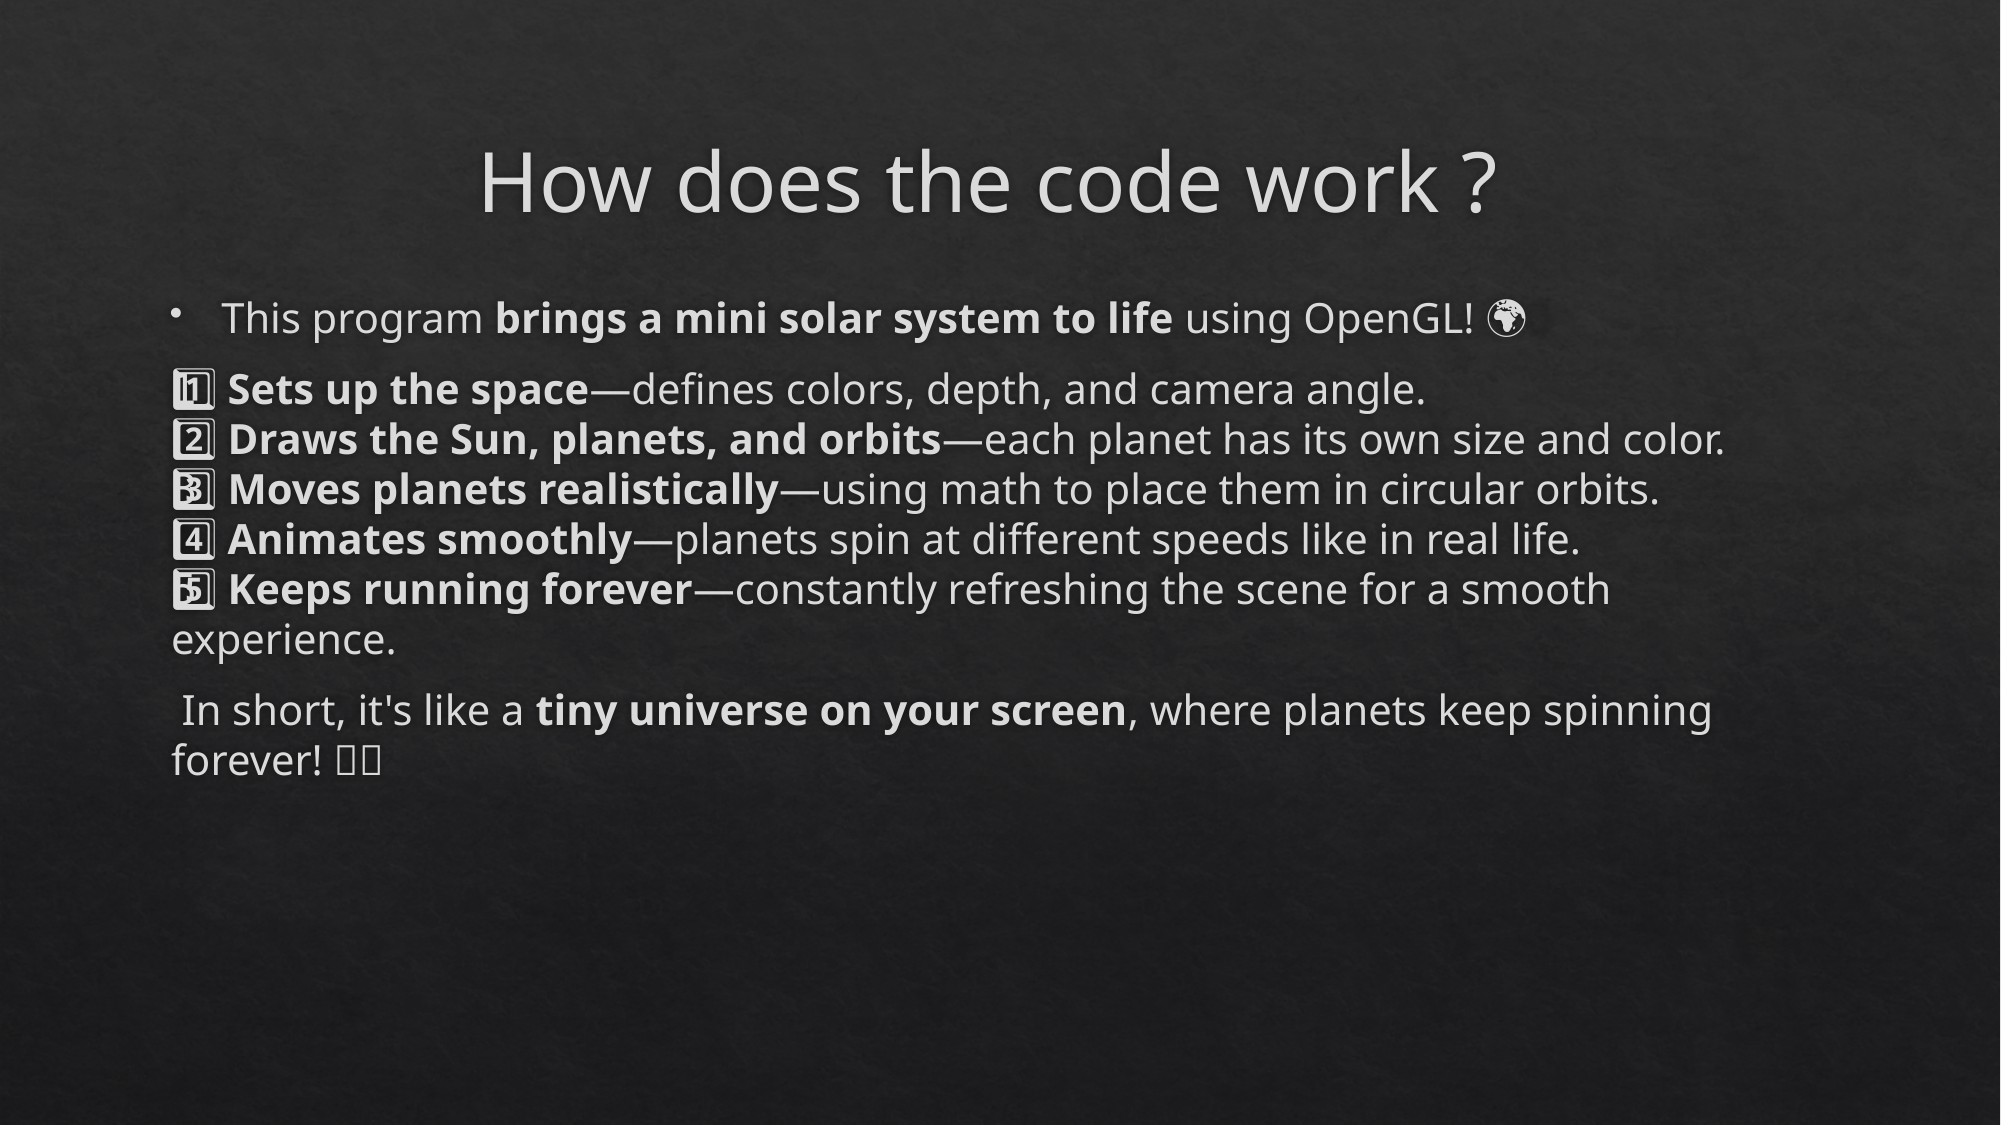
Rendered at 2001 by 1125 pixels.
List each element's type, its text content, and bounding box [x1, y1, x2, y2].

title How does the code work ? [149, 99, 1849, 260]
list This program brings a mini solar system to life using OpenGL! 🌍✨ 1️⃣ Sets up the space—defines colors, depth, and camera angle. 2️⃣ Draws the Sun, planets, and orbits—each planet has its own size and color. 3️⃣ Moves planets realistically—using math to place them in circular orbits. 4️⃣ Animates smoothly—planets spin at different speeds like in real life. 5️⃣ Keeps running forever—constantly refreshing the scene for a smooth experience. In short, it's like a tiny universe on your screen, where planets keep spinning forever! 🚀🔭 [149, 284, 1849, 950]
